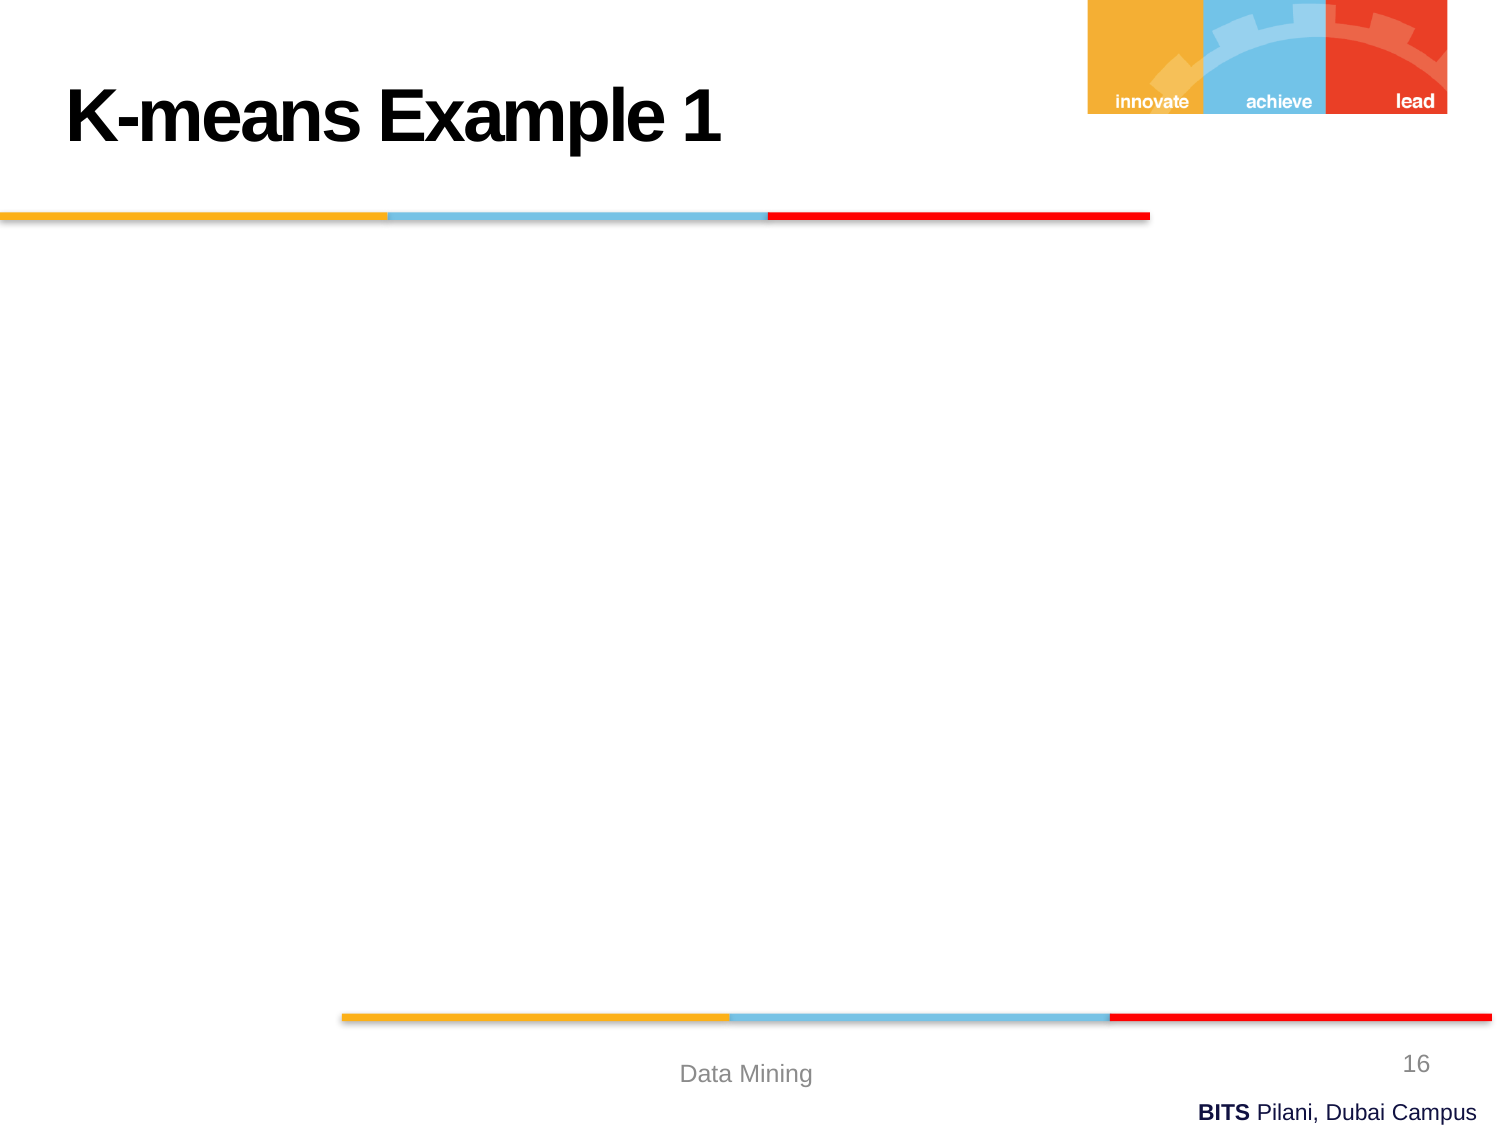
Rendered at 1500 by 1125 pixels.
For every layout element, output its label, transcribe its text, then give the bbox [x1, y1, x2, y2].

list K-means Example 1 [50, 24, 1088, 213]
footer Data Mining [512, 1042, 988, 1103]
slide_number 16 [1095, 1032, 1446, 1093]
picture [1087, 0, 1448, 114]
